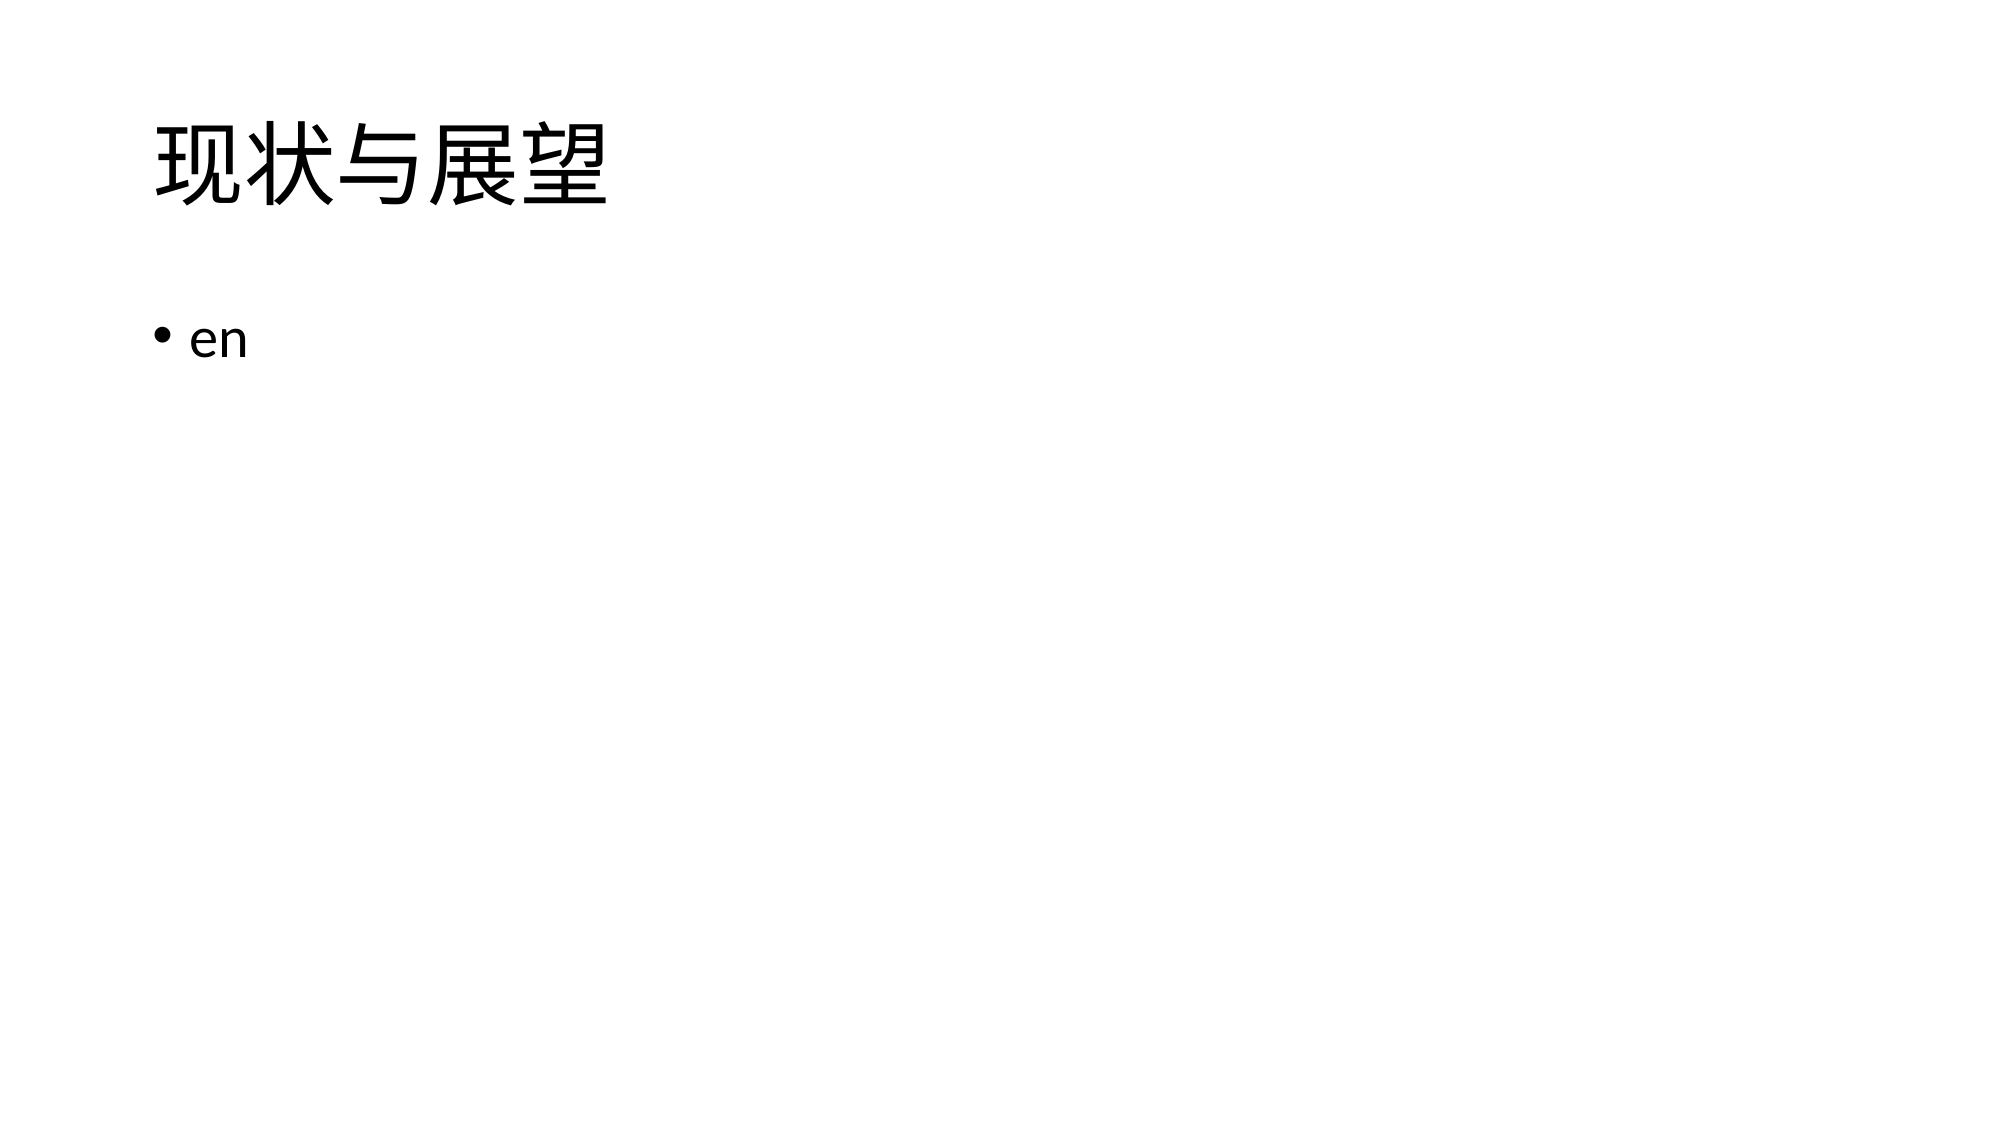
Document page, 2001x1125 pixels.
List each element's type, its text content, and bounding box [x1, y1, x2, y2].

title 现状与展望 [137, 59, 1863, 278]
list en [137, 299, 1863, 1014]
